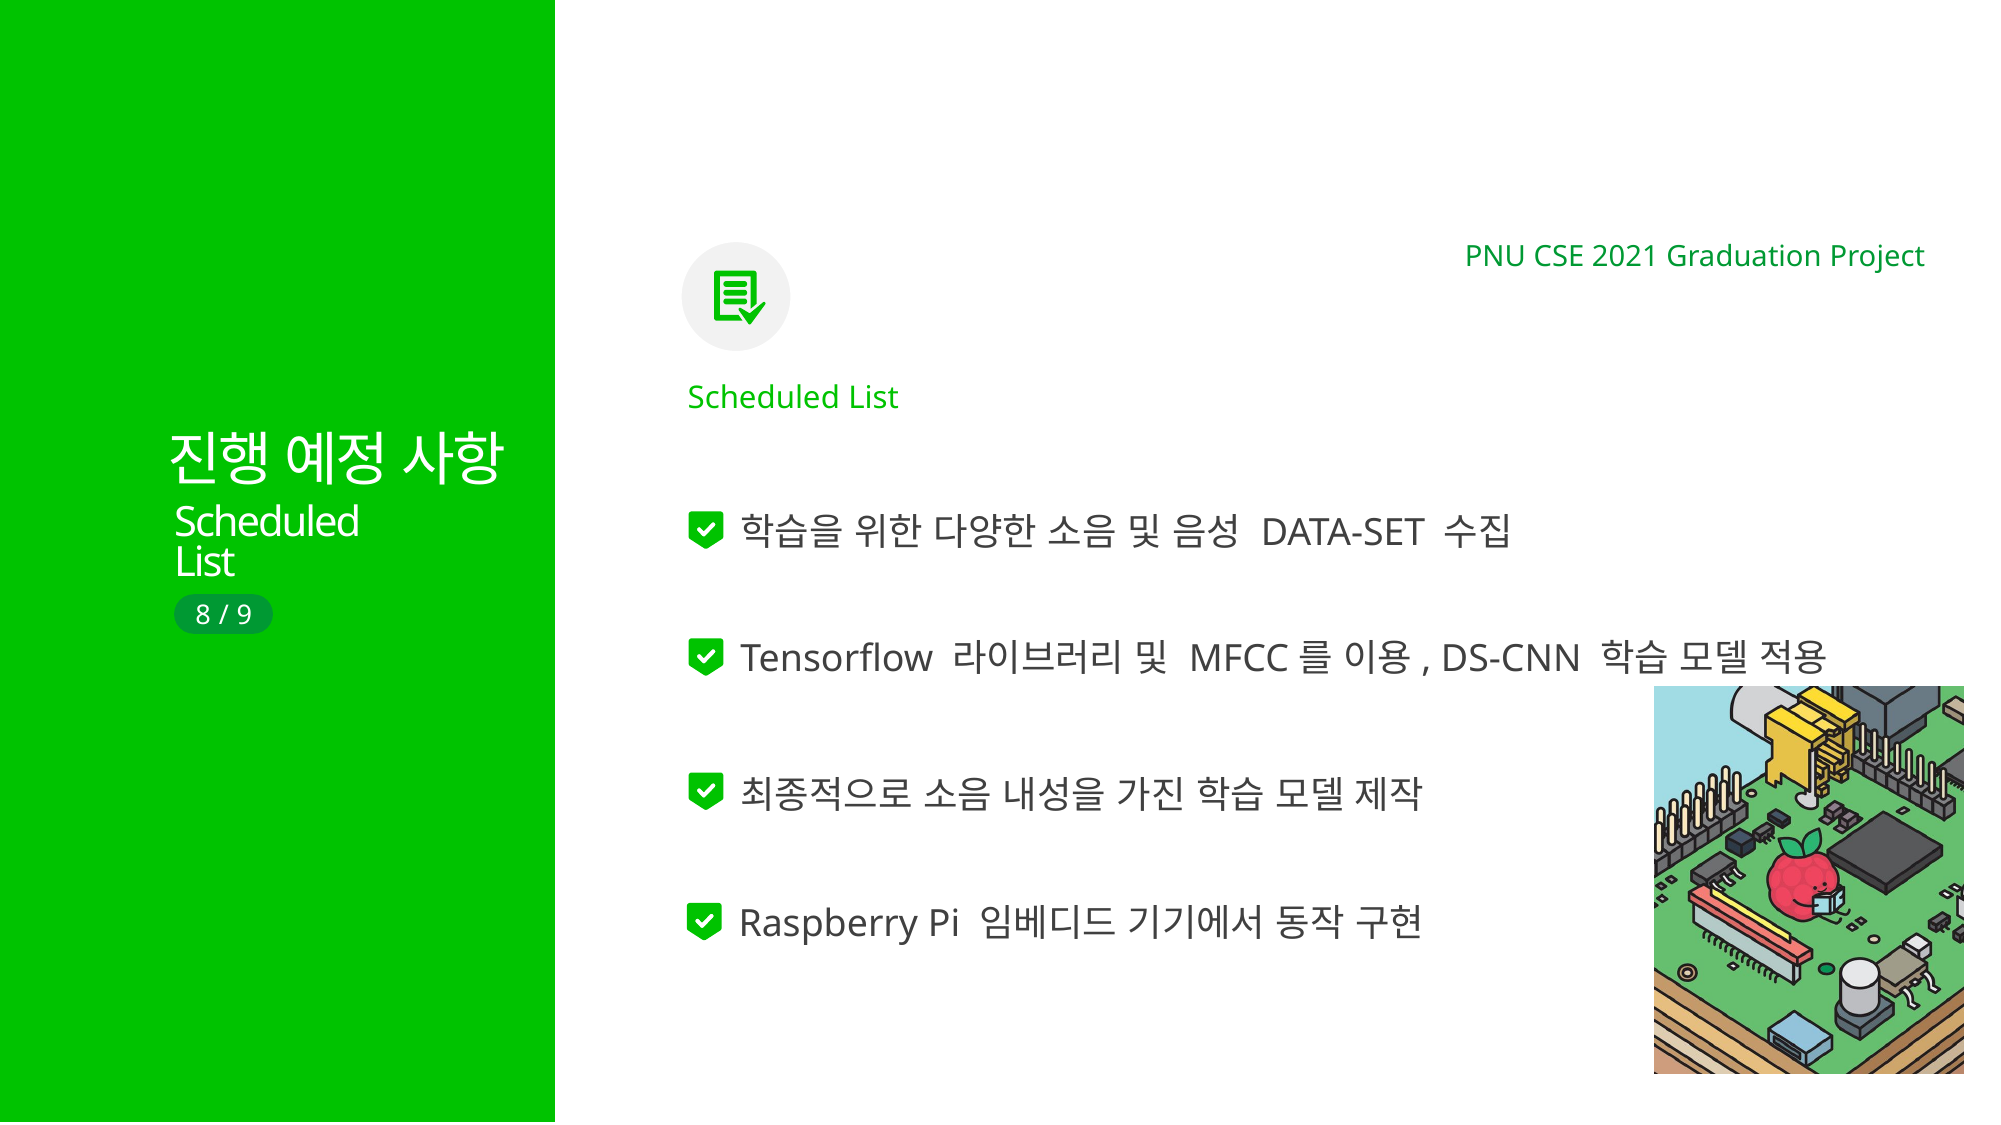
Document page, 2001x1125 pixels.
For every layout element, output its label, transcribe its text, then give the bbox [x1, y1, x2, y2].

text_box 학습을 위한 다양한 소음 및 음성 DATA-SET 수집 [740, 507, 1695, 553]
text_box [688, 638, 724, 676]
text_box Raspberry Pi 임베디드 기기에서 동작 구현 [738, 898, 1627, 944]
text_box PNU CSE 2021 Graduation Project [1237, 237, 1925, 273]
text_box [174, 594, 273, 634]
text_box Scheduled List [174, 504, 451, 585]
text_box [688, 772, 724, 810]
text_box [680, 240, 792, 353]
text_box Scheduled List [679, 339, 1918, 415]
text_box 최종적으로 소음 내성을 가진 학습 모델 제작 [740, 770, 1545, 816]
picture [1654, 686, 1964, 1074]
text_box 진행 예정 사항 [167, 435, 647, 492]
text_box [686, 902, 722, 941]
text_box Tensorflow 라이브러리 및 MFCC를 이용, DS-CNN 학습 모델 적용 [740, 634, 1964, 680]
text_box [688, 511, 724, 549]
